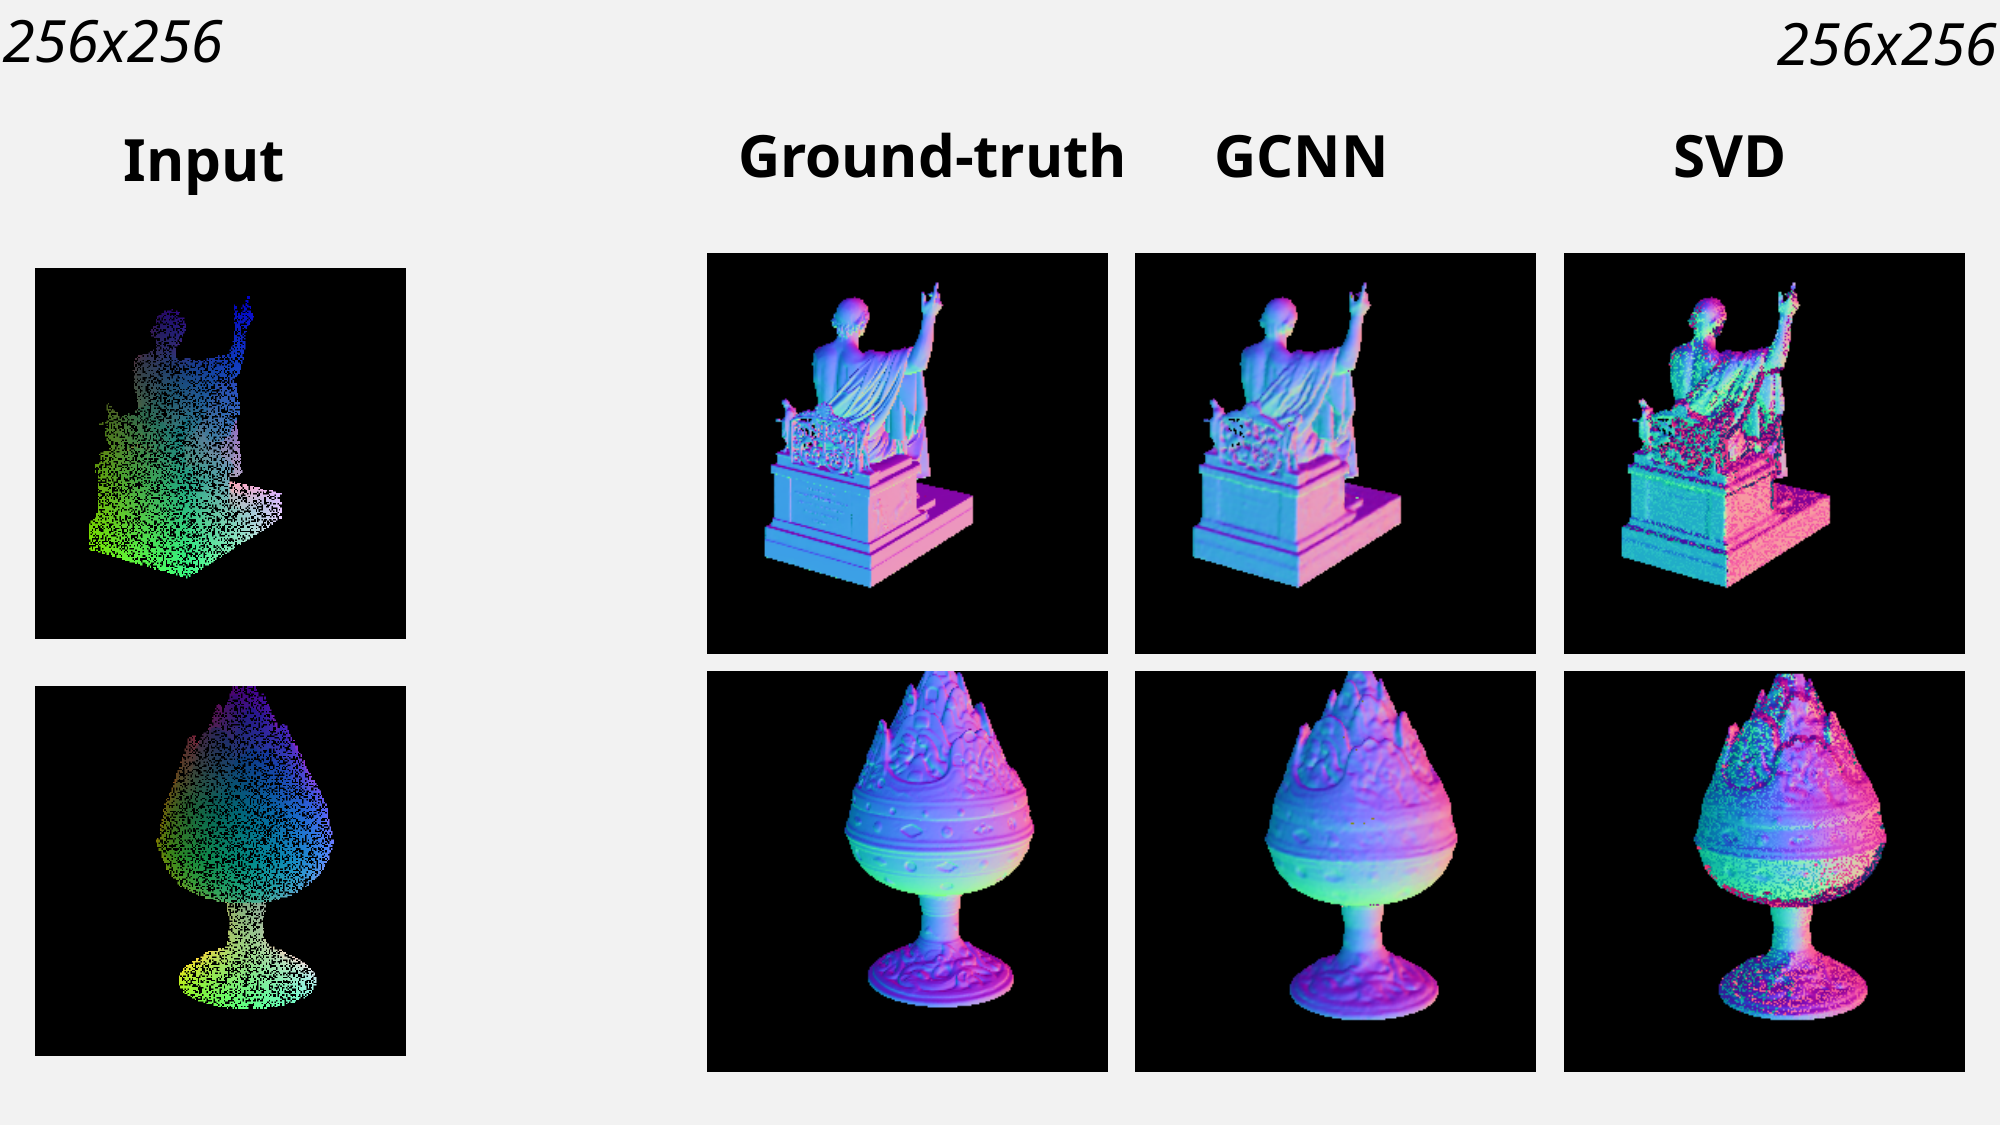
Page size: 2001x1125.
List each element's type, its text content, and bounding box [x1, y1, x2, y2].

text_box 256x256 [1762, 0, 2000, 85]
text_box Ground-truth [723, 111, 1142, 197]
picture [35, 268, 406, 639]
text_box SVD [1658, 111, 1801, 197]
picture [1135, 253, 1536, 654]
picture [707, 671, 1108, 1072]
text_box GCNN [1199, 111, 1404, 197]
picture [1564, 253, 1965, 654]
text_box 256x256 [0, 0, 238, 82]
picture [1135, 671, 1536, 1072]
text_box Input [108, 116, 300, 201]
picture [35, 686, 406, 1056]
picture [1564, 671, 1965, 1072]
picture [707, 253, 1108, 654]
